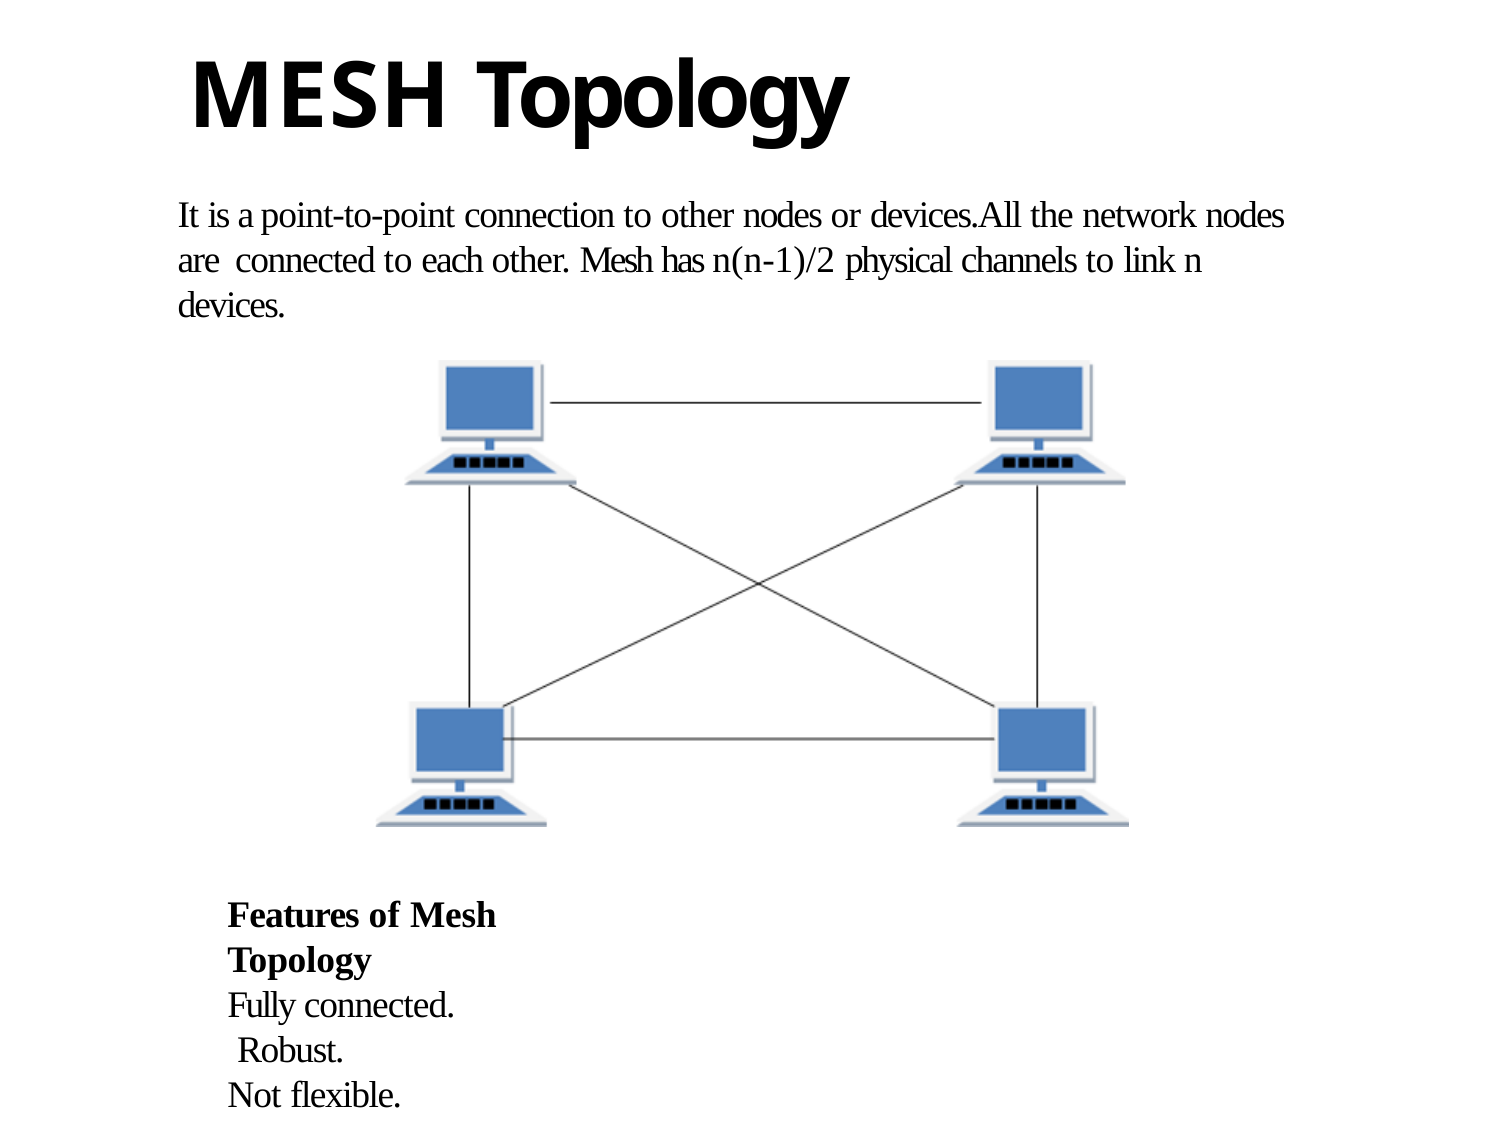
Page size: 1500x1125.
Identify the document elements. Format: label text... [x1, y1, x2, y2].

text_box [375, 360, 1129, 827]
text_box It is a point-to-point connection to other nodes or devices.All the network nodes are connected to each other. Mesh has n(n-1)/2 physical channels to link n devices. [175, 187, 1323, 325]
text_box Features of Mesh Topology Fully connected. Robust. Not flexible. [225, 887, 651, 1115]
title MESH Topology [162, 0, 875, 185]
